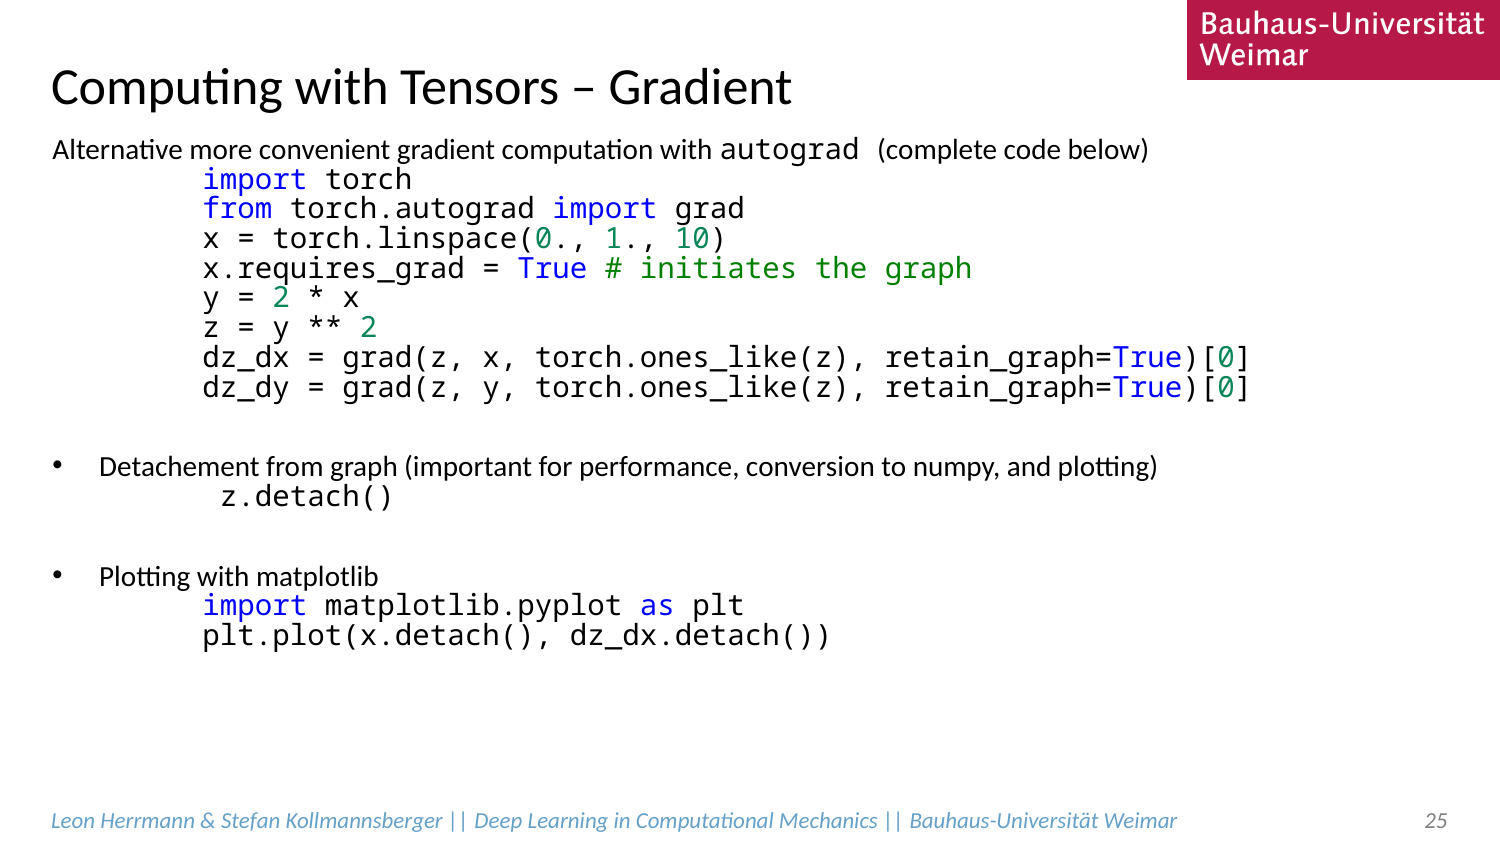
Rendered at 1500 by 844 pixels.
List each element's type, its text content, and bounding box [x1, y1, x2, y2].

footer Leon Herrmann & Stefan Kollmannsberger || Deep Learning in Computational Mechanics || Bauhaus-Universität Weimar [51, 796, 1311, 842]
picture [1187, 0, 1500, 80]
list Alternative more convenient gradient computation with autograd (complete code below) import torch from torch.autograd import grad x = torch.linspace(0., 1., 10) x.requires_grad = True # initiates the graph y = 2 * x z = y ** 2 dz_dx = grad(z, x, torch.ones_like(z), retain_graph=True)[0] dz_dy = grad(z, y, torch.ones_like(z), retain_graph=True)[0] Detachement from graph (important for performance, conversion to numpy, and plotting) z.detach() Plotting with matplotlib import matplotlib.pyplot as plt plt.plot(x.detach(), dz_dx.detach()) [52, 135, 1449, 787]
title Computing with Tensors – Gradient [50, 48, 1189, 114]
slide_number 25 [1311, 796, 1448, 842]
